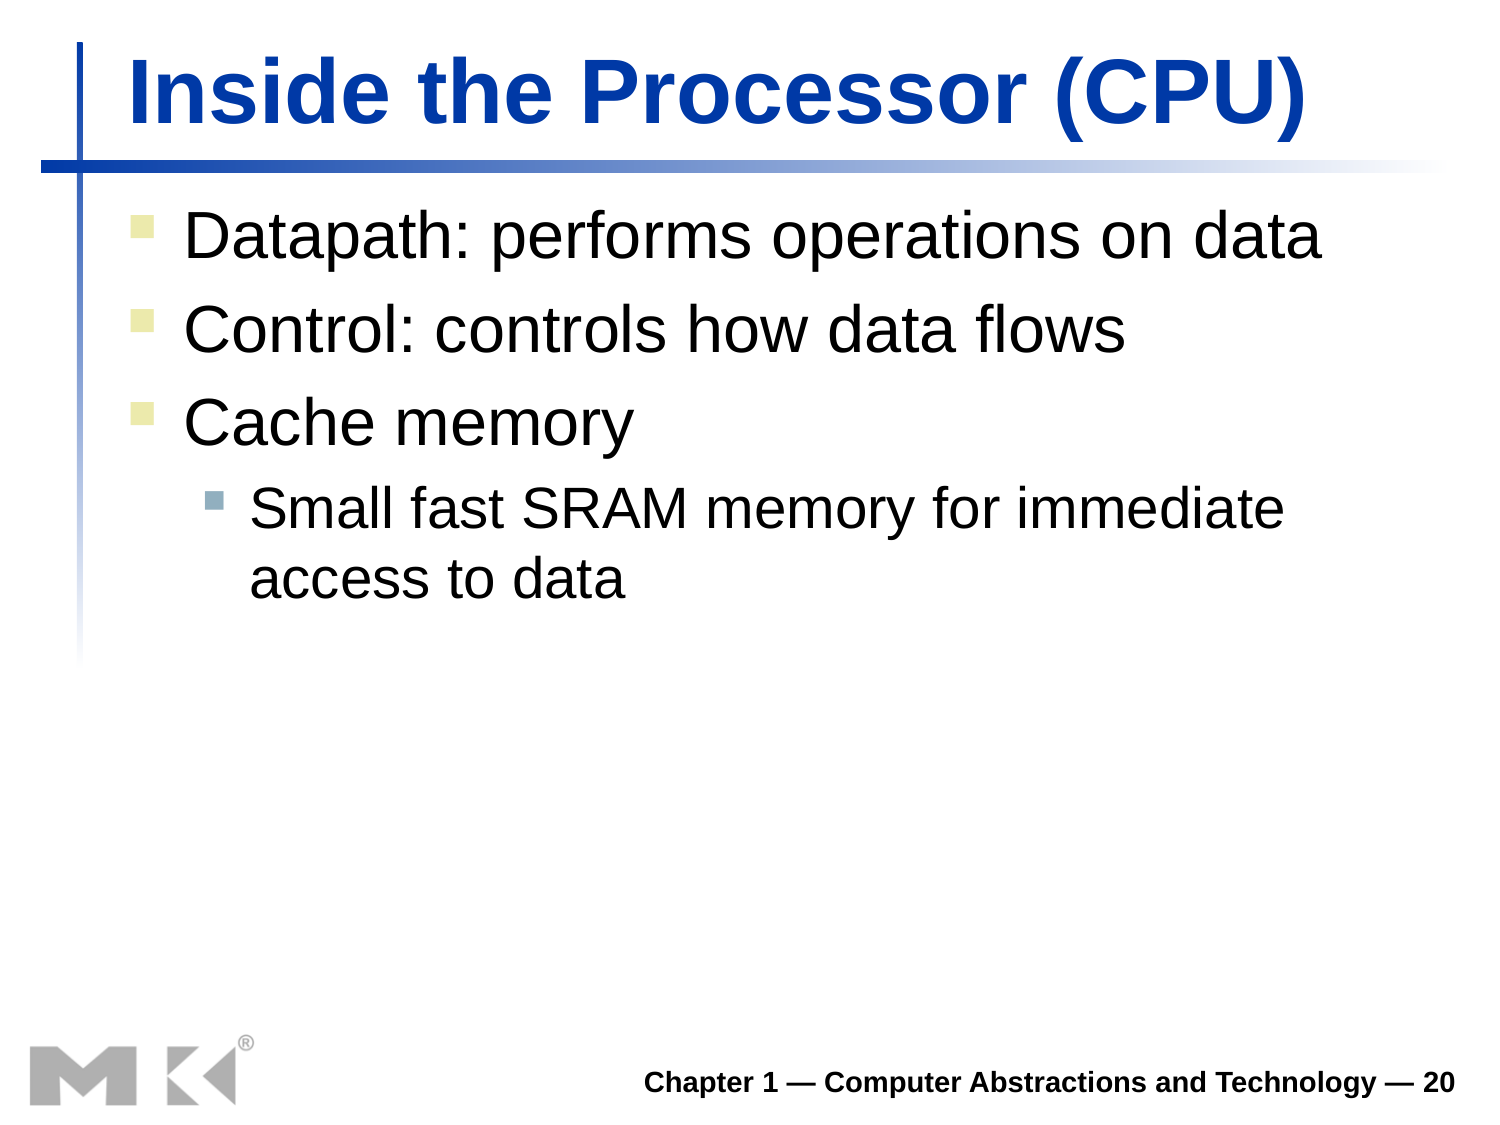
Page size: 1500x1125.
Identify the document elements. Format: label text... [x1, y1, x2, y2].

footer Chapter 1 — Computer Abstractions and Technology — 20 [277, 1046, 1471, 1106]
title Inside the Processor (CPU) [112, 23, 1468, 149]
picture [29, 1034, 255, 1106]
list Datapath: performs operations on data Control: controls how data flows Cache memory Small fast SRAM memory for immediate access to data [112, 184, 1469, 1024]
